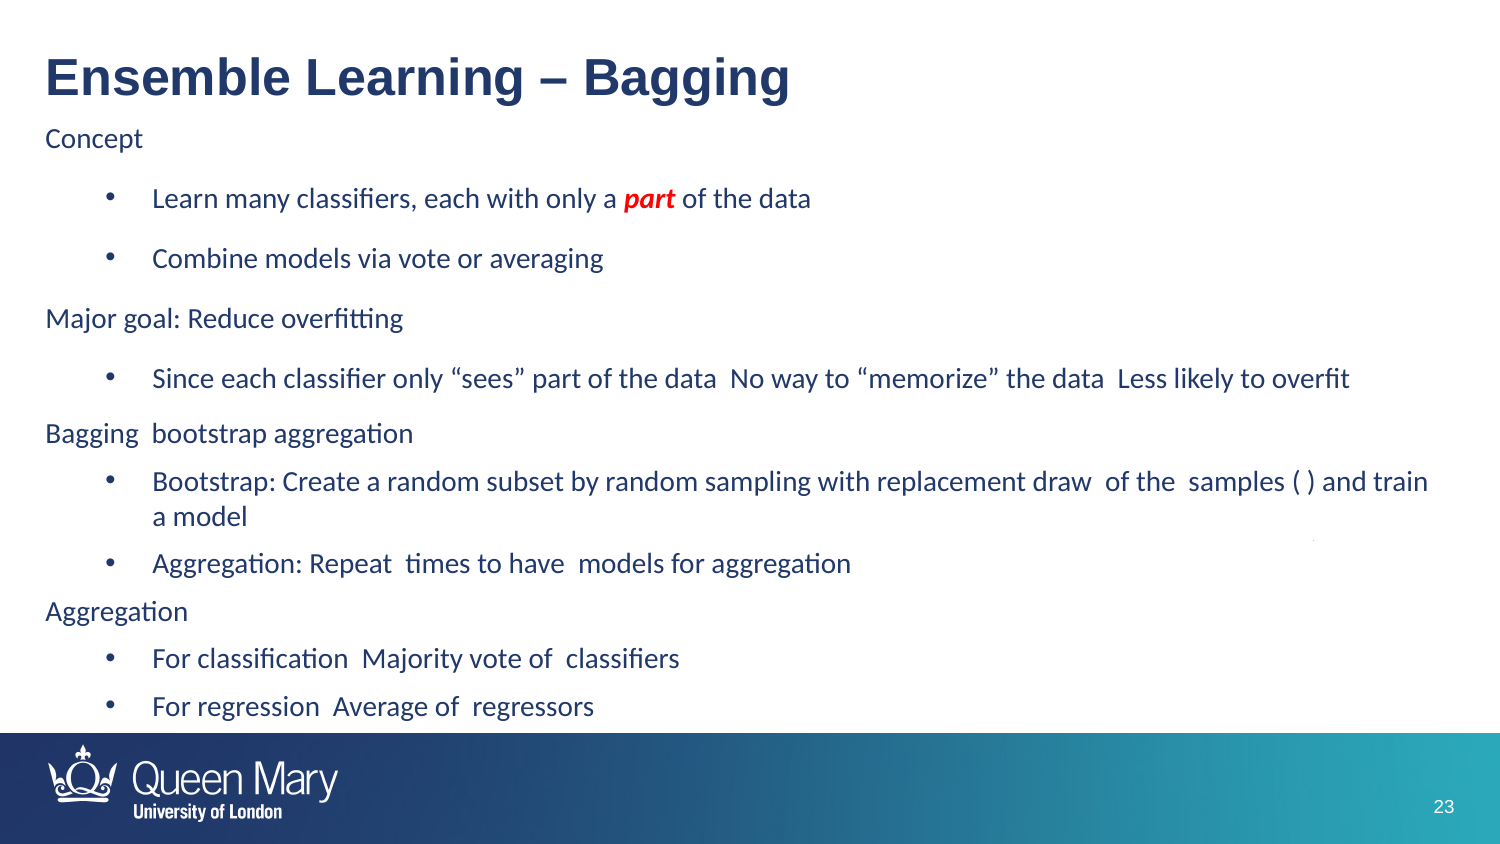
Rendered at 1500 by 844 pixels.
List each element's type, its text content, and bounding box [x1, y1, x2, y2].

title Ensemble Learning – Bagging [30, 43, 1454, 214]
picture [0, 733, 1500, 844]
